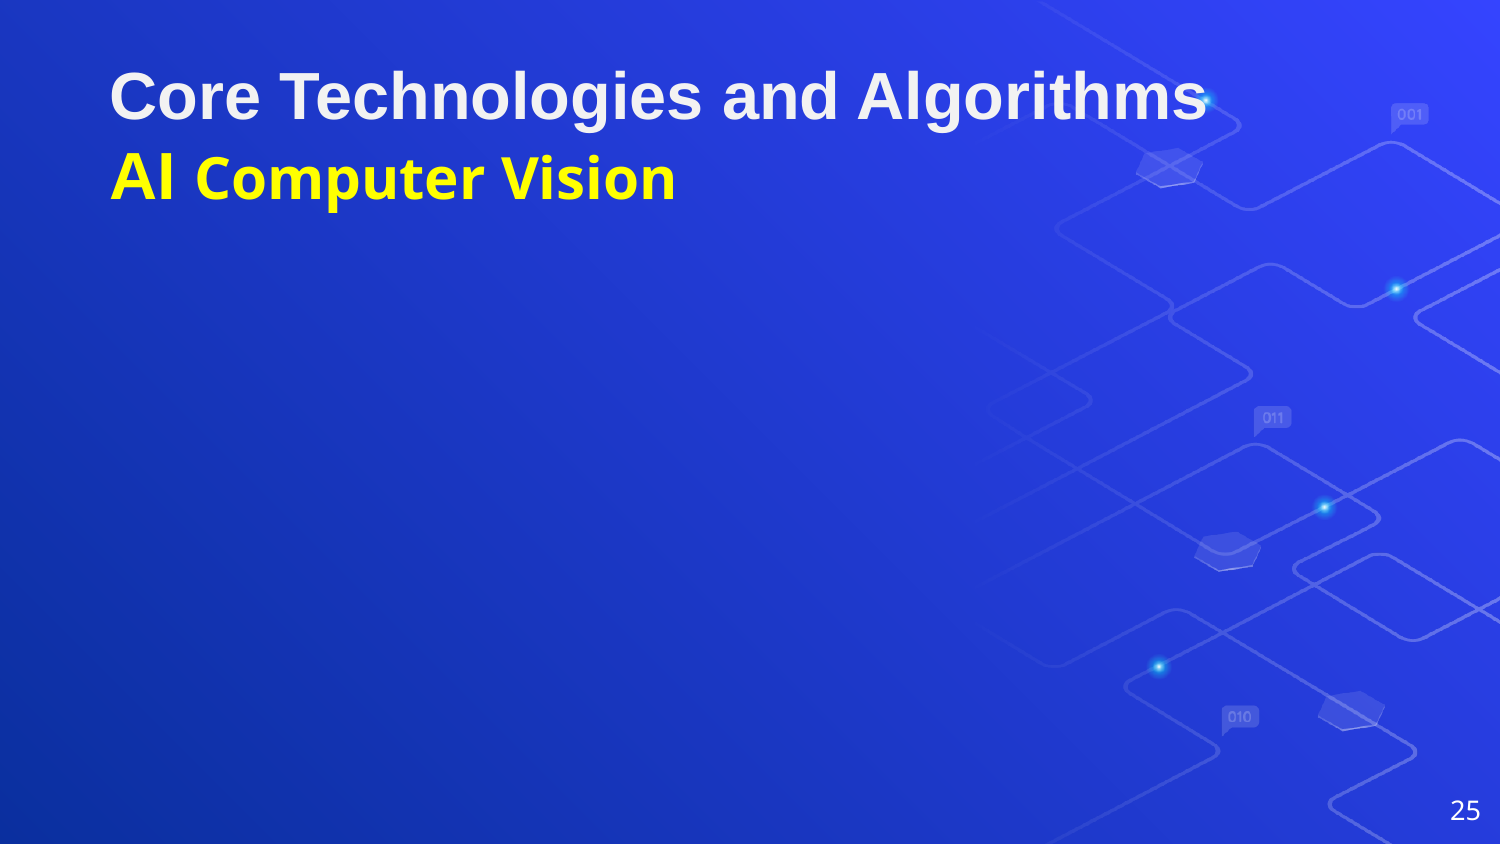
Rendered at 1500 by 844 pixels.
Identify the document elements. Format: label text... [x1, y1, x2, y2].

picture [0, 0, 1500, 844]
title Core Technologies and Algorithms AI Computer Vision [109, 71, 1263, 213]
slide_number 25 [1391, 779, 1482, 844]
